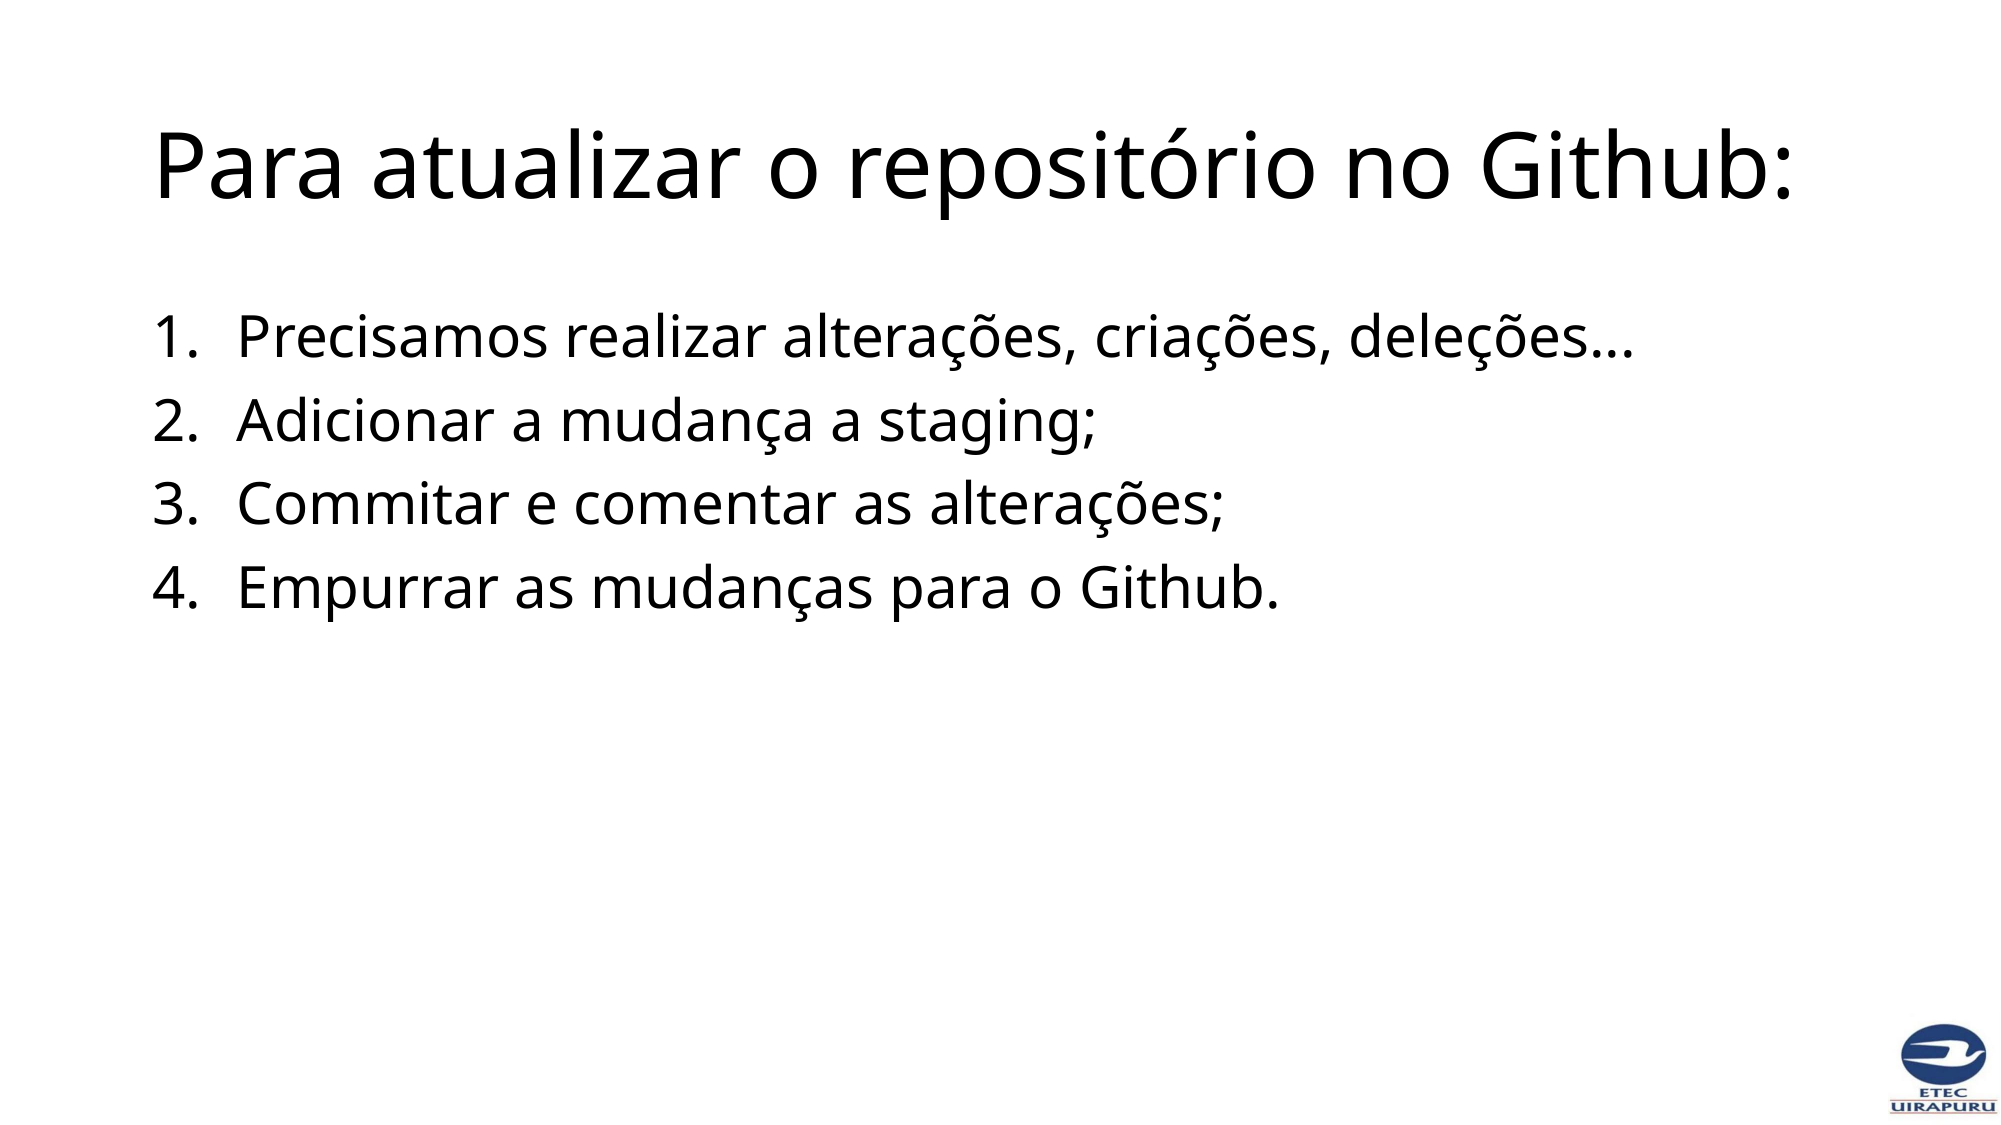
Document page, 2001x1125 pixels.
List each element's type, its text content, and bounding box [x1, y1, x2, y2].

title Para atualizar o repositório no Github: [137, 59, 1863, 278]
picture [1888, 1012, 2000, 1125]
list Precisamos realizar alterações, criações, deleções... Adicionar a mudança a staging; Commitar e comentar as alterações; Empurrar as mudanças para o Github. [137, 299, 1863, 1014]
